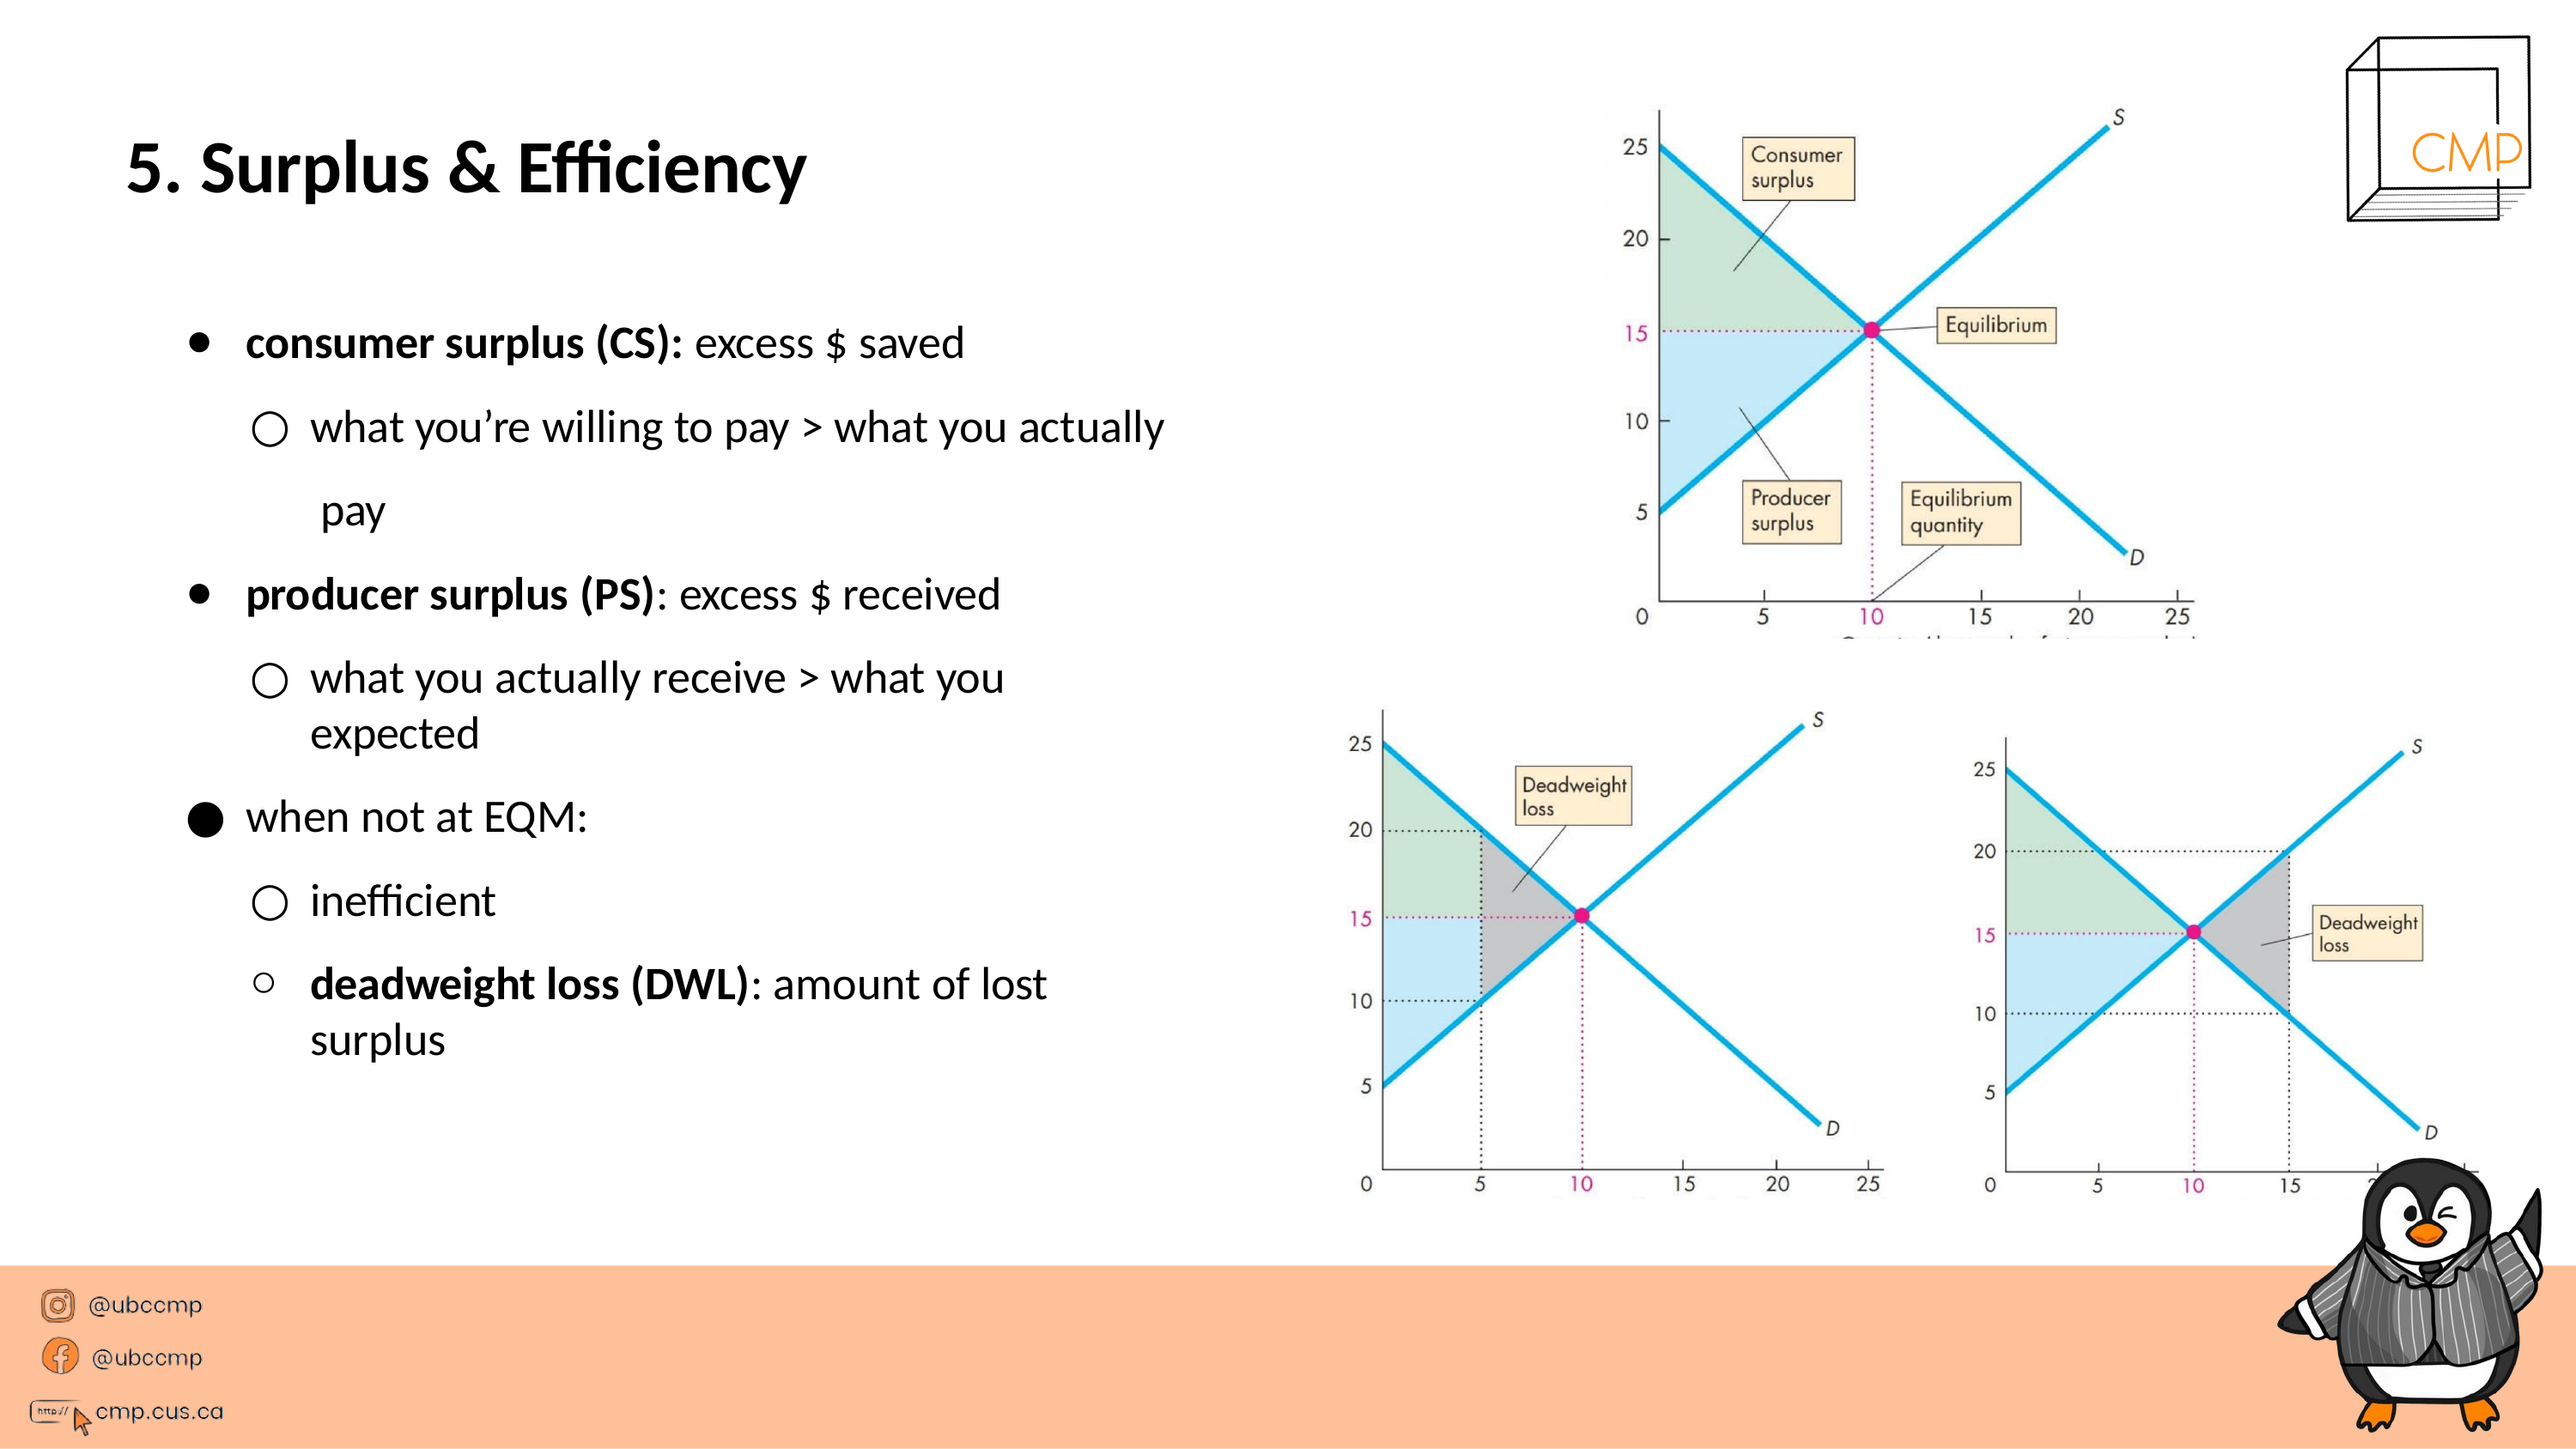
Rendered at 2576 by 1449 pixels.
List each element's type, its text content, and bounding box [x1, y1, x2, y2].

title 5. Surplus & Efficiency [123, 115, 816, 360]
picture [2232, 0, 2576, 337]
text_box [0, 700, 2576, 1449]
text_box consumer surplus (CS): excess $ saved what you’re willing to pay > what you actually pay producer surplus (PS): excess $ received what you actually receive > what you expected when not at EQM: inefficient deadweight loss (DWL): amount of lost surplus [183, 282, 1200, 697]
picture [1607, 101, 2202, 640]
